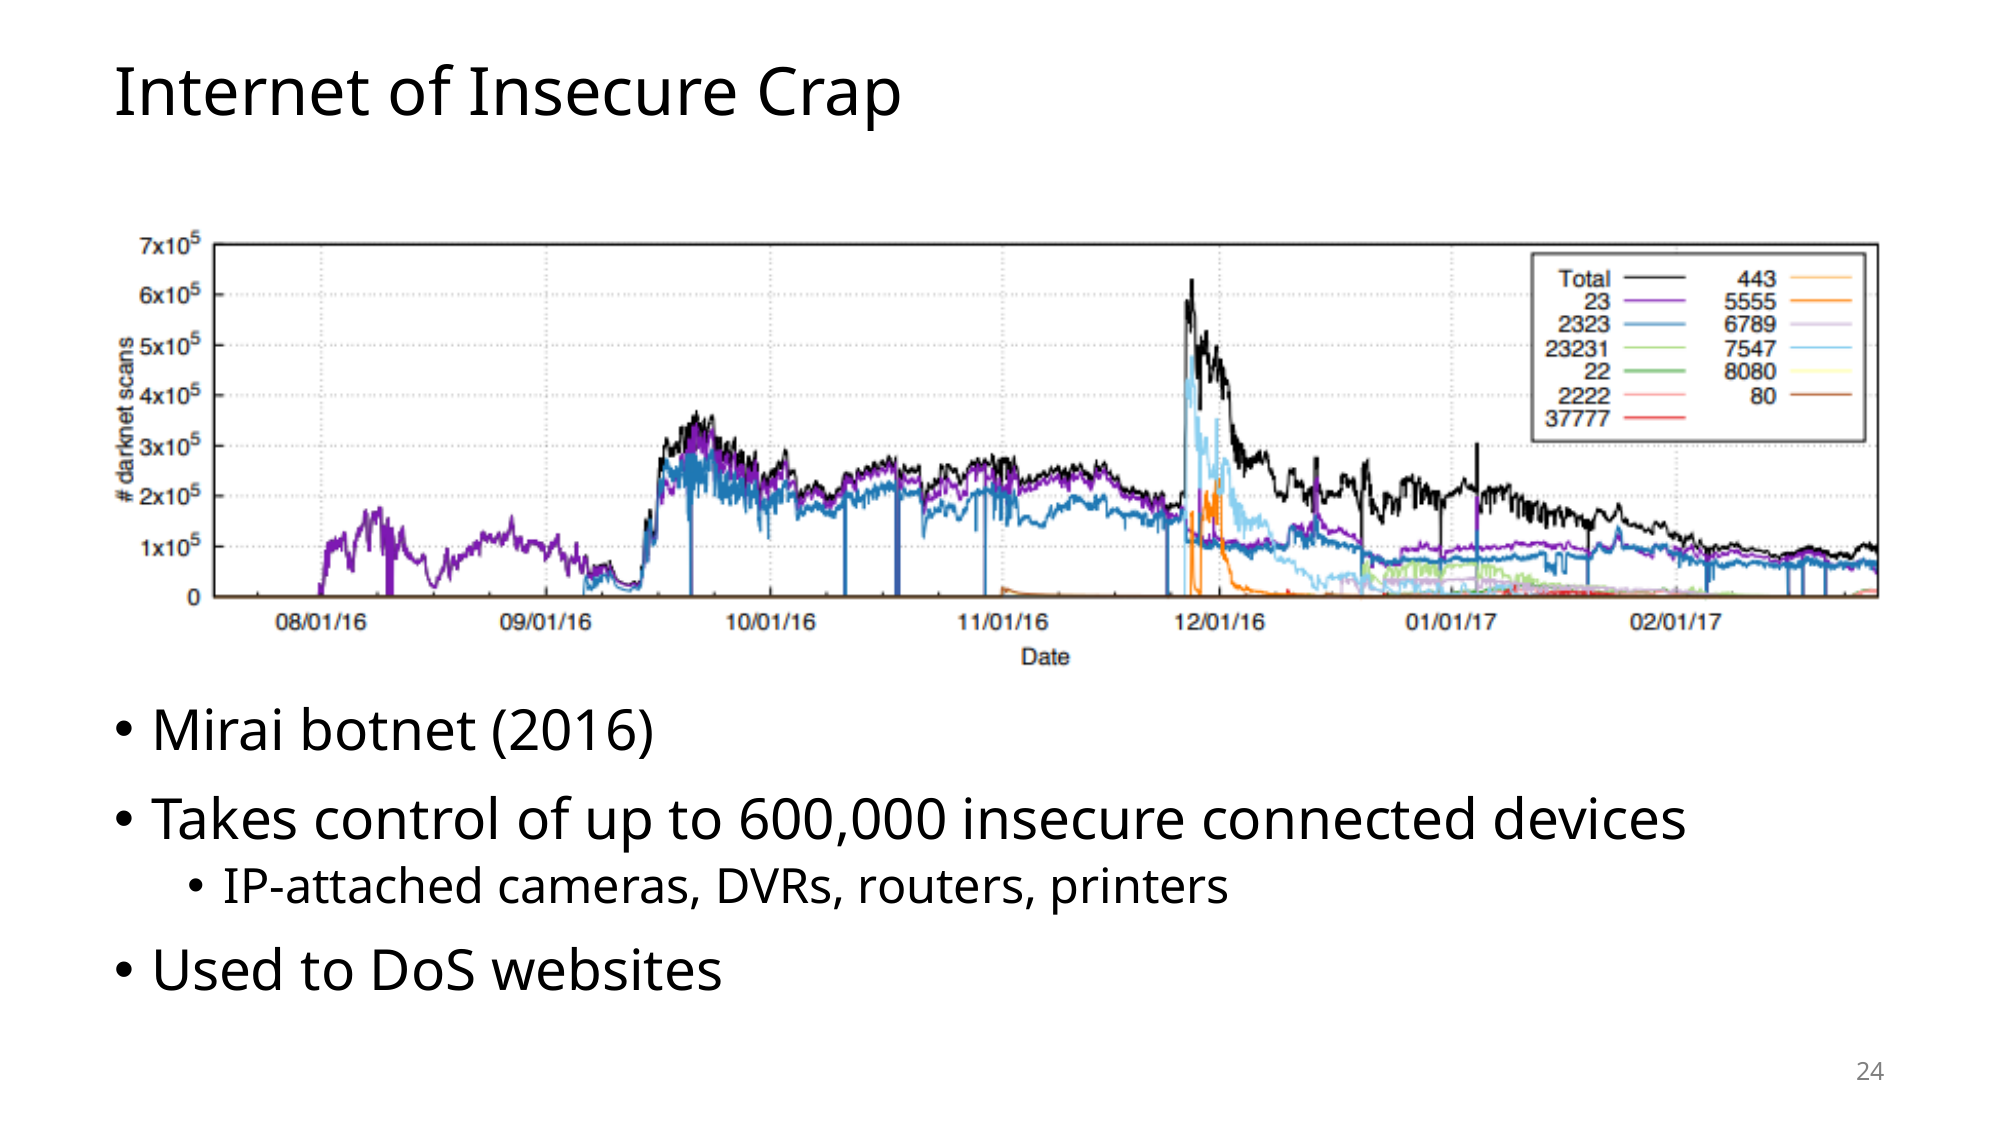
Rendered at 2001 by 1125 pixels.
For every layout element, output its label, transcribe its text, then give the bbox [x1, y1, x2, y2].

list Mirai botnet (2016) Takes control of up to 600,000 insecure connected devices IP-attached cameras, DVRs, routers, printers Used to DoS websites [99, 694, 1900, 1013]
title Internet of Insecure Crap [99, 37, 1900, 150]
slide_number 24 [1749, 1042, 1900, 1103]
picture [99, 197, 1900, 694]
